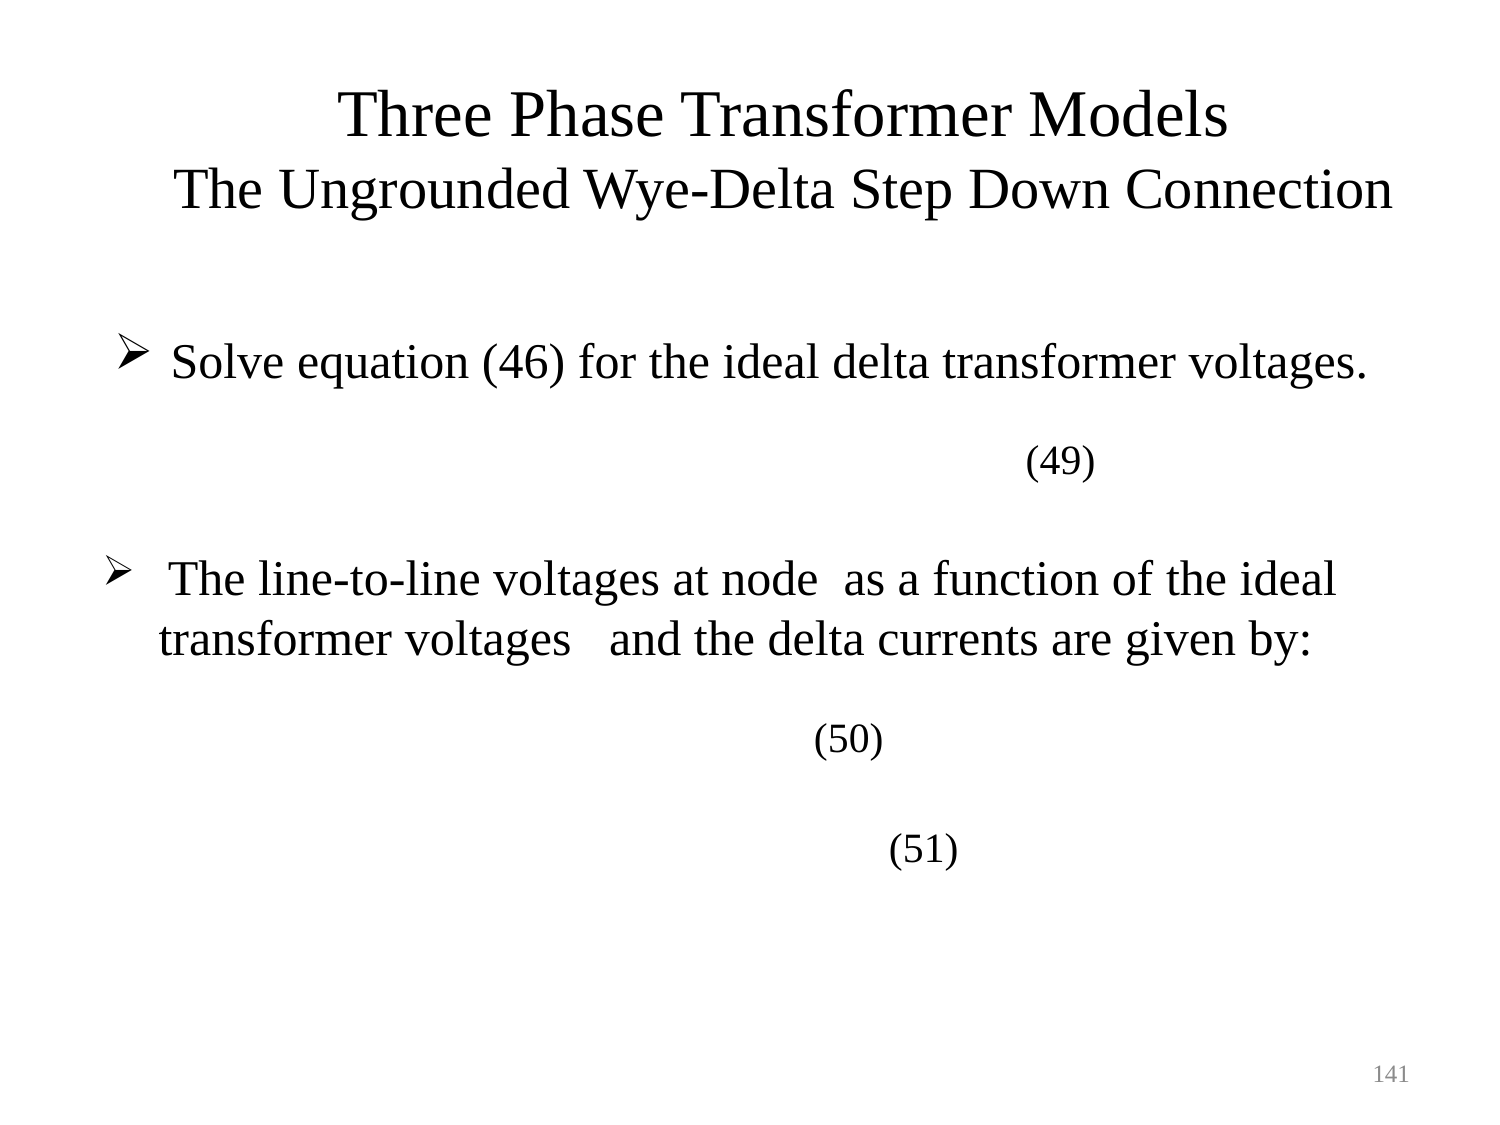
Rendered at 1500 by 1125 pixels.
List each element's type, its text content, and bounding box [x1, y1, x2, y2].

text_box Three Phase Transformer Models The Ungrounded Wye-Delta Step Down Connection [0, 62, 1497, 228]
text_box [87, 320, 1497, 1063]
slide_number 141 [1074, 1071, 1425, 1103]
